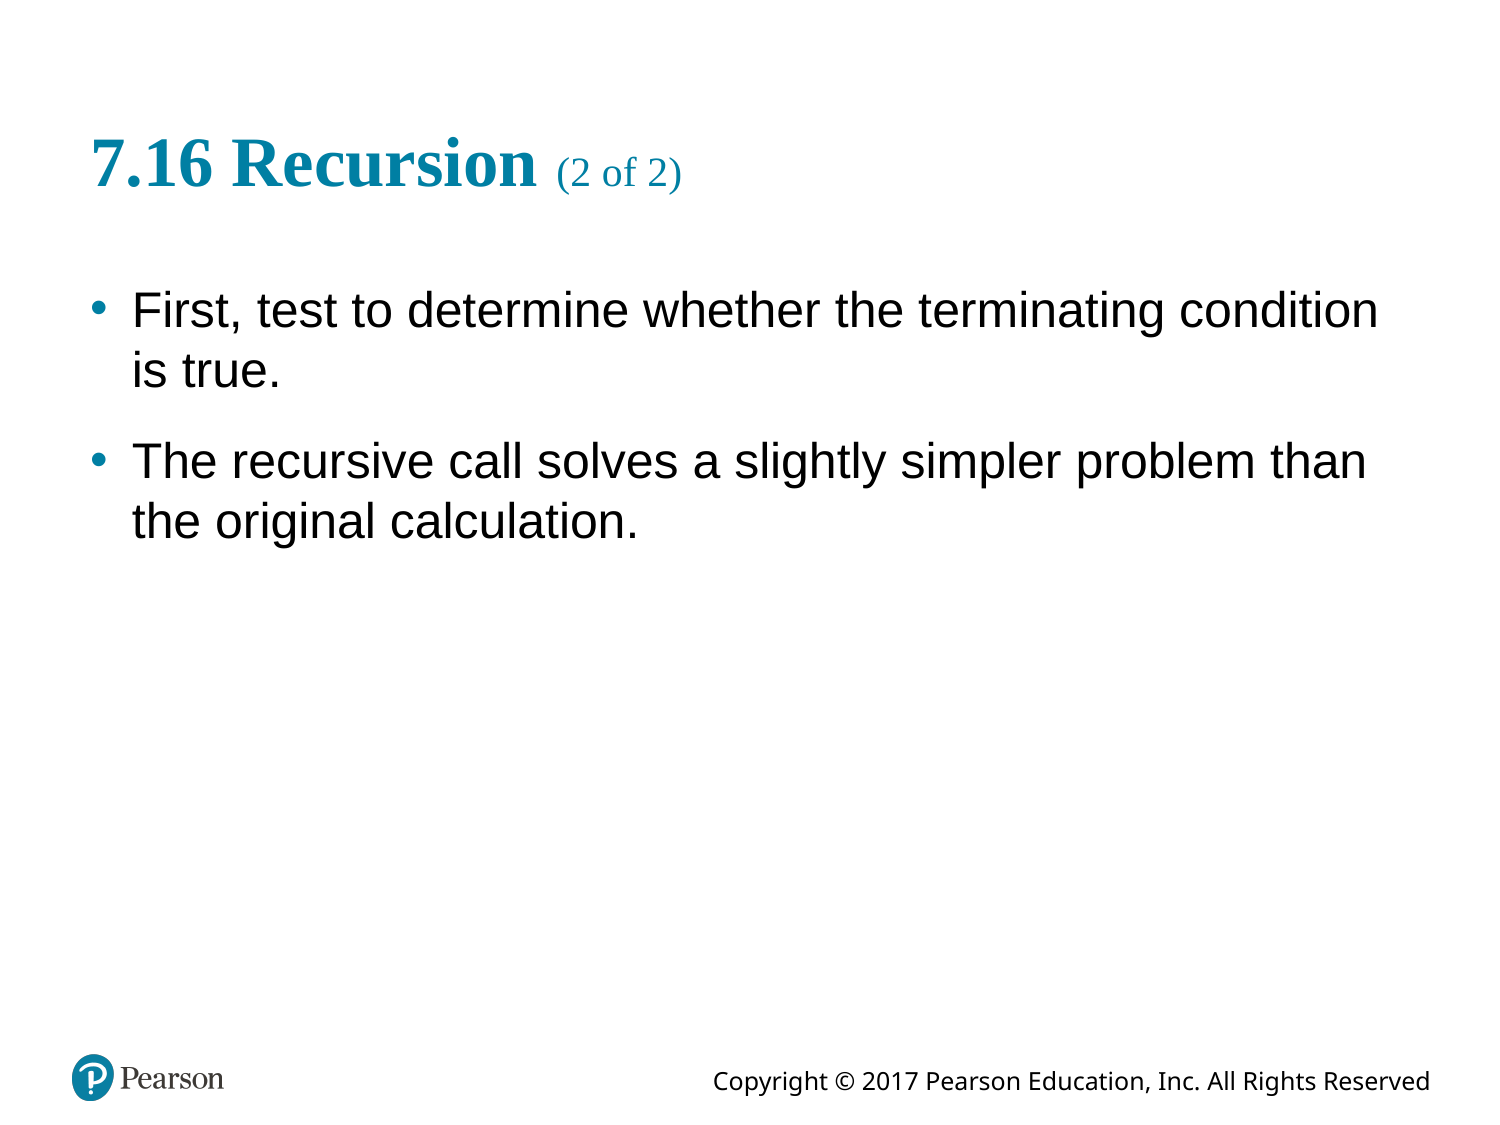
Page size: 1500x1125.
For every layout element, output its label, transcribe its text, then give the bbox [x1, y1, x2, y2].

picture [98, 1054, 224, 1101]
list First, test to determine whether the terminating condition is true. The recursive call solves a slightly simpler problem than the original calculation. [75, 262, 1425, 1005]
picture [80, 1063, 106, 1088]
title 7.16 Recursion (2 of 2) [75, 35, 1425, 216]
picture [72, 1054, 88, 1070]
picture [72, 1087, 83, 1101]
